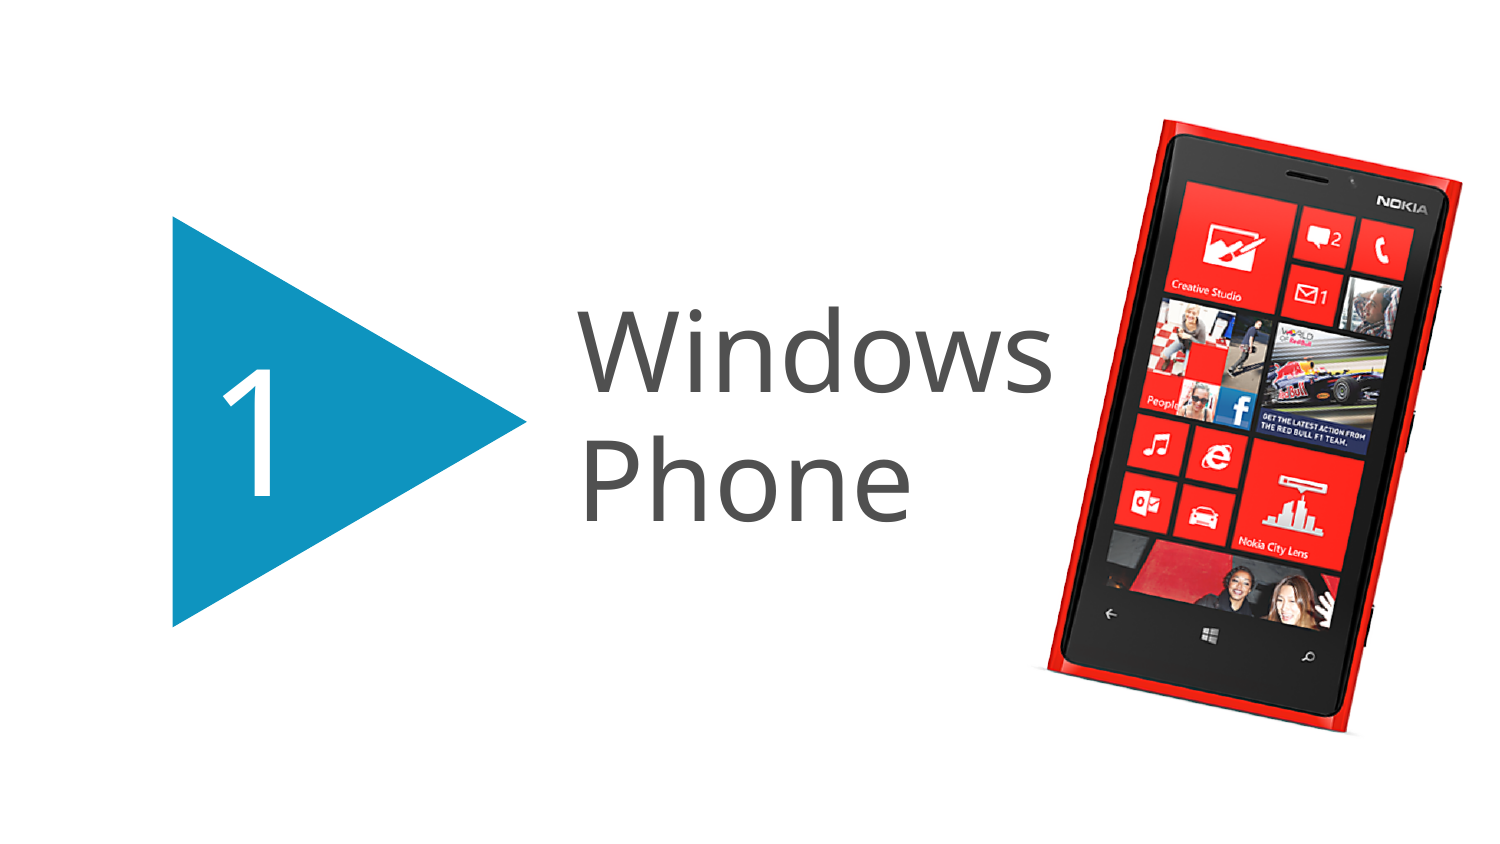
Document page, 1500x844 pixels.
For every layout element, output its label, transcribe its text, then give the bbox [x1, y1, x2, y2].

text_box 1 [171, 215, 528, 629]
picture [881, 34, 1500, 821]
text_box Windows Phone [554, 312, 942, 525]
